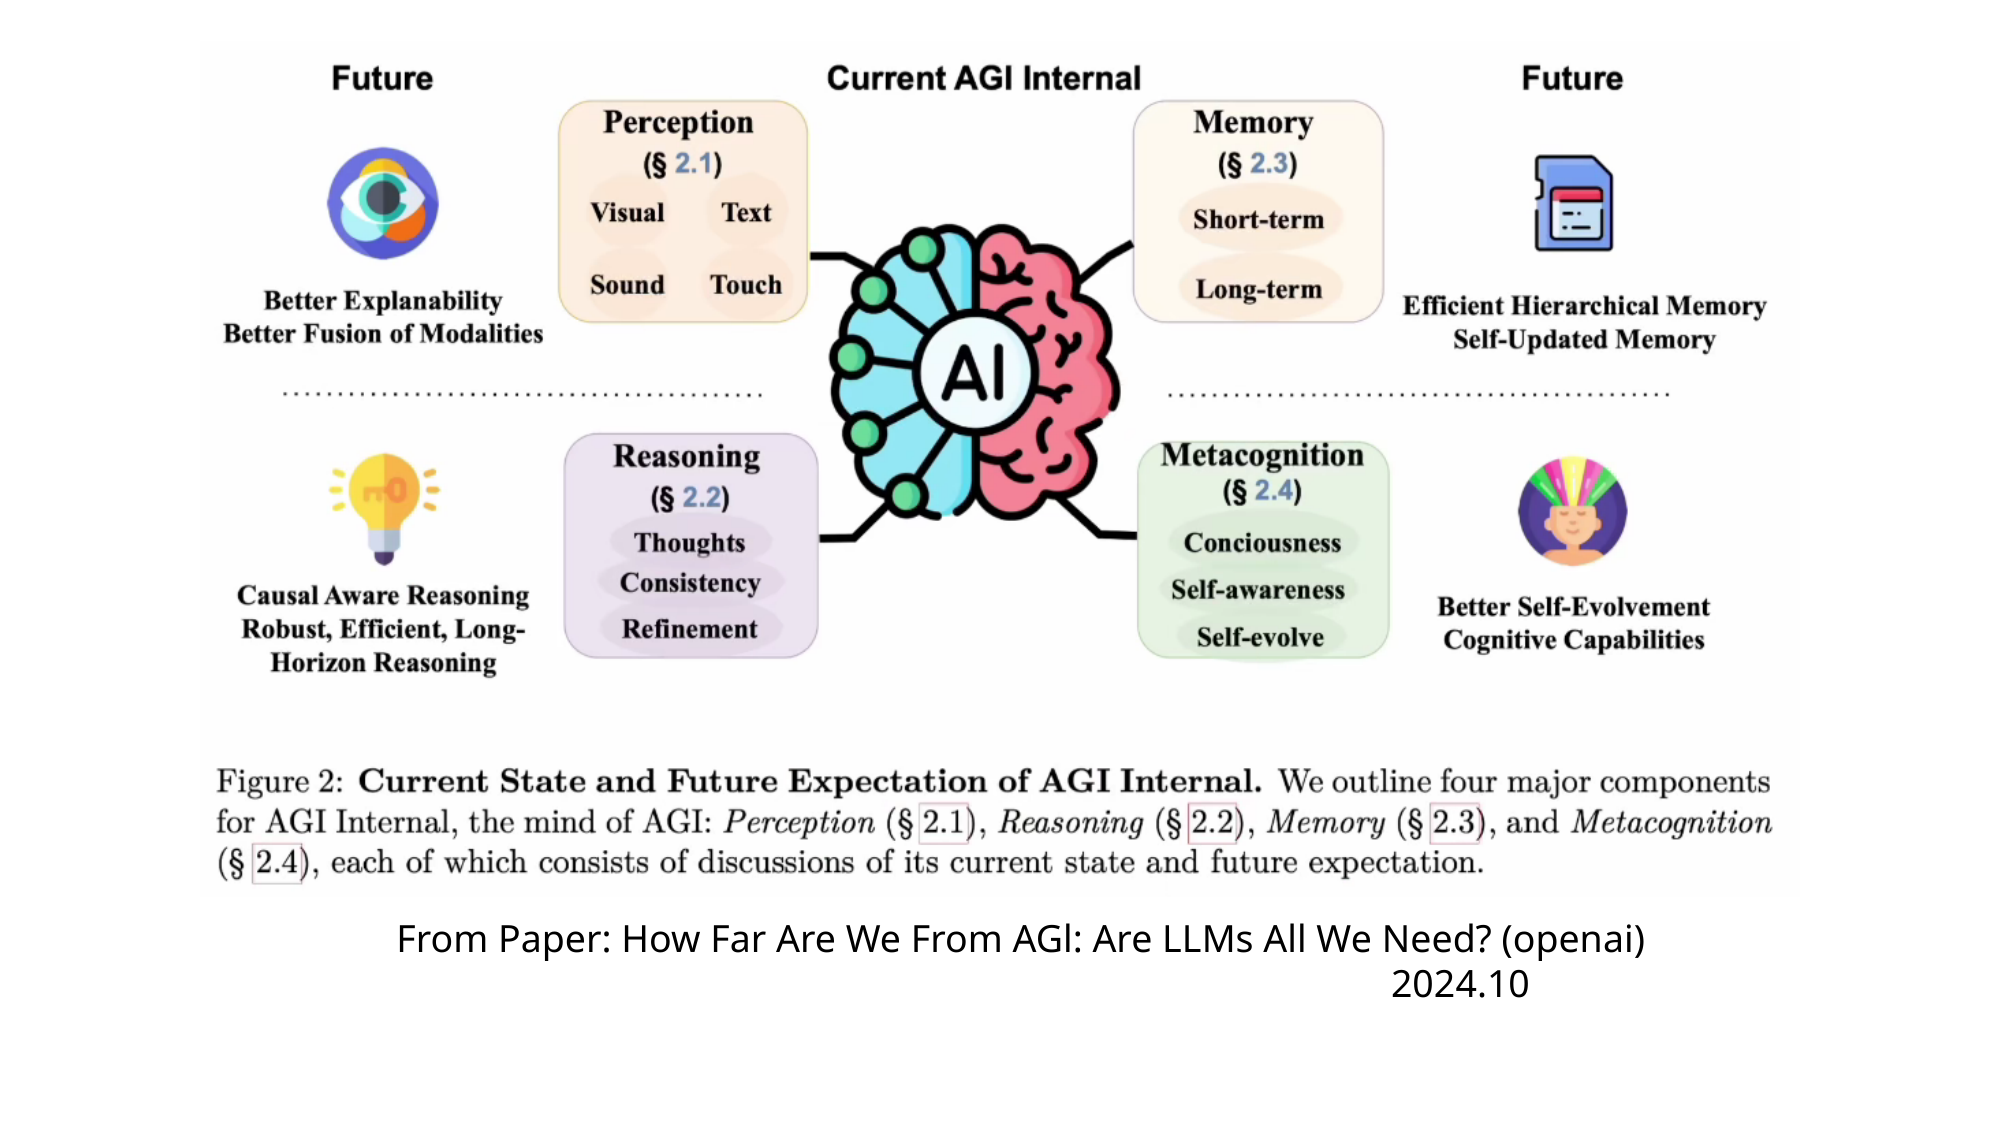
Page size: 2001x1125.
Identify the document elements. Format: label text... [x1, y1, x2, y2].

text_box From Paper: How Far Are We From AGl: Are LLMs All We Need? (openai) 2024.10 [381, 907, 1742, 1012]
picture [200, 41, 1800, 897]
